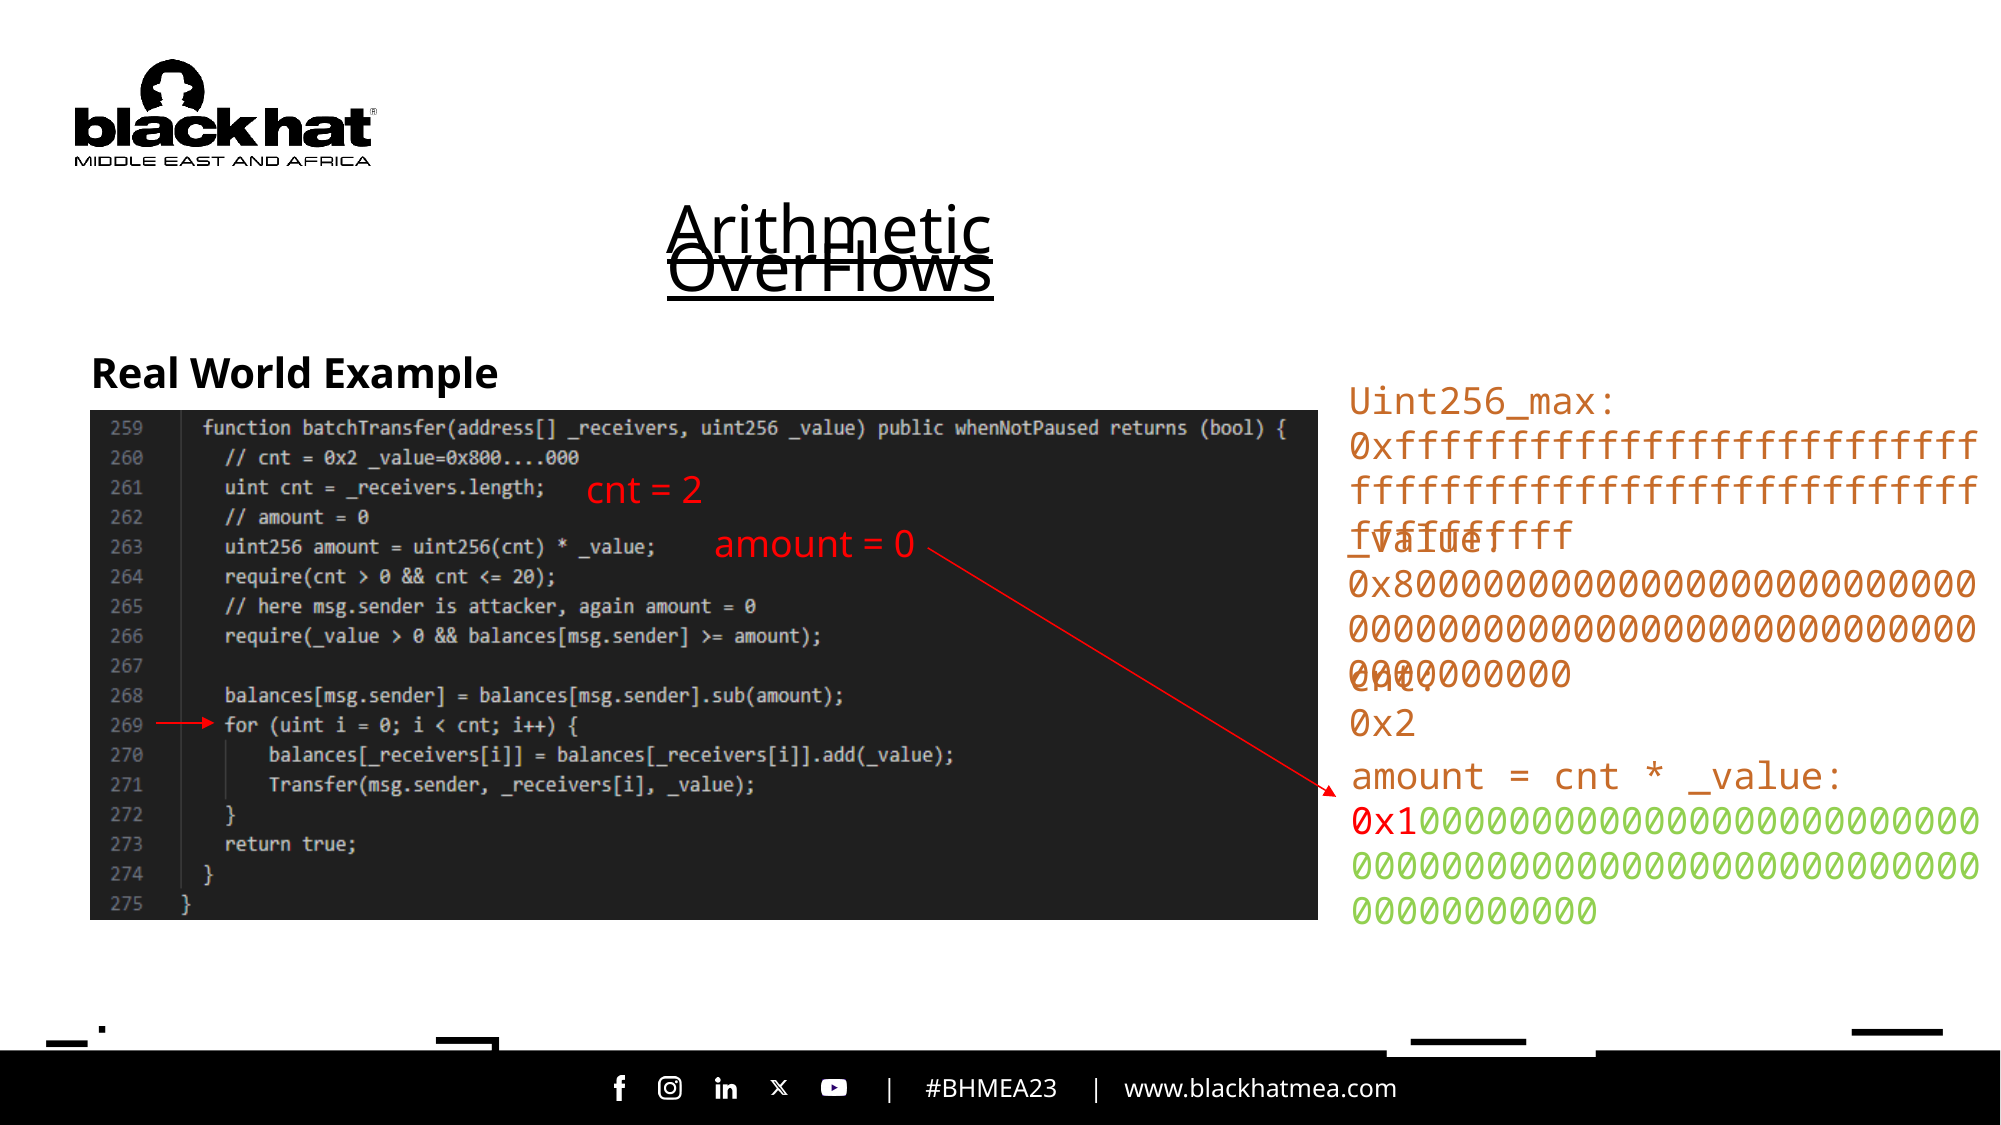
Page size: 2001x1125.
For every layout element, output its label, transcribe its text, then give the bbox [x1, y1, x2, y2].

text_box Real World Example [75, 339, 789, 452]
picture [0, 1026, 2001, 1125]
text_box _value: 0x8000000000000000000000000000000000000000000000000000000000000000 [1332, 507, 2000, 646]
picture [89, 409, 1318, 920]
text_box amount = cnt * _value: 0x10000000000000000000000000000000000000000000000000000000000000000 [1336, 744, 2000, 940]
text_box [927, 547, 1337, 798]
text_box cnt: 0x2 [1341, 646, 2000, 744]
picture [75, 59, 377, 166]
text_box Arithmetic OverFlows [666, 229, 1335, 305]
text_box Uint256_max: 0xffffffffffffffffffffffffffffffffffffffffffffffffffffffffffffffff [1334, 369, 2000, 507]
